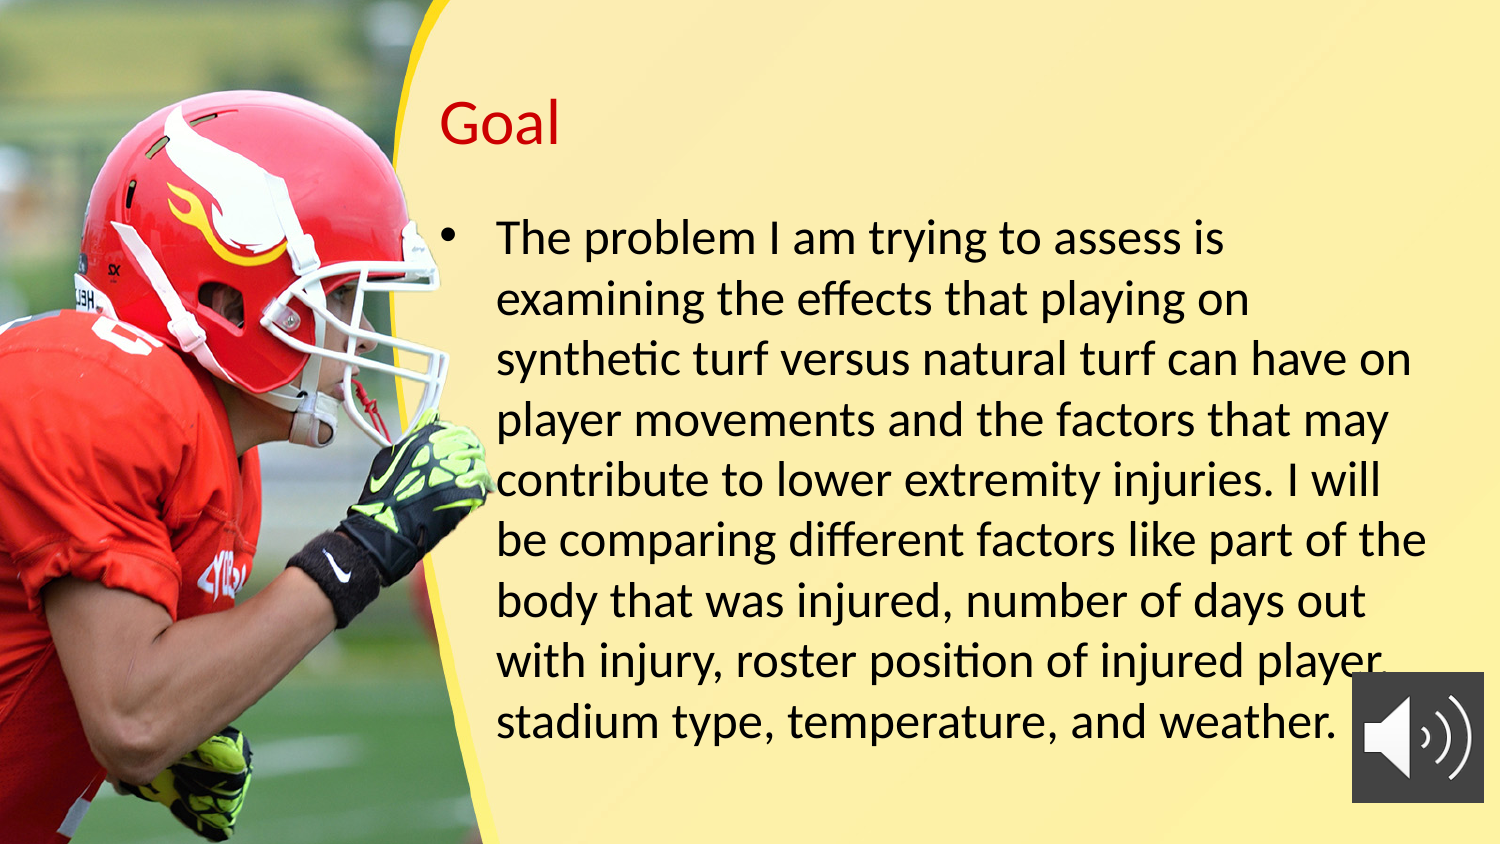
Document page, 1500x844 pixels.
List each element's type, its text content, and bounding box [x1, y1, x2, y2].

picture [0, 0, 1500, 844]
list The problem I am trying to assess is examining the effects that playing on synthetic turf versus natural turf can have on player movements and the factors that may contribute to lower extremity injuries. I will be comparing different factors like part of the body that was injured, number of days out with injury, roster position of injured player, stadium type, temperature, and weather. [424, 196, 1452, 773]
title Goal [424, 71, 1452, 166]
